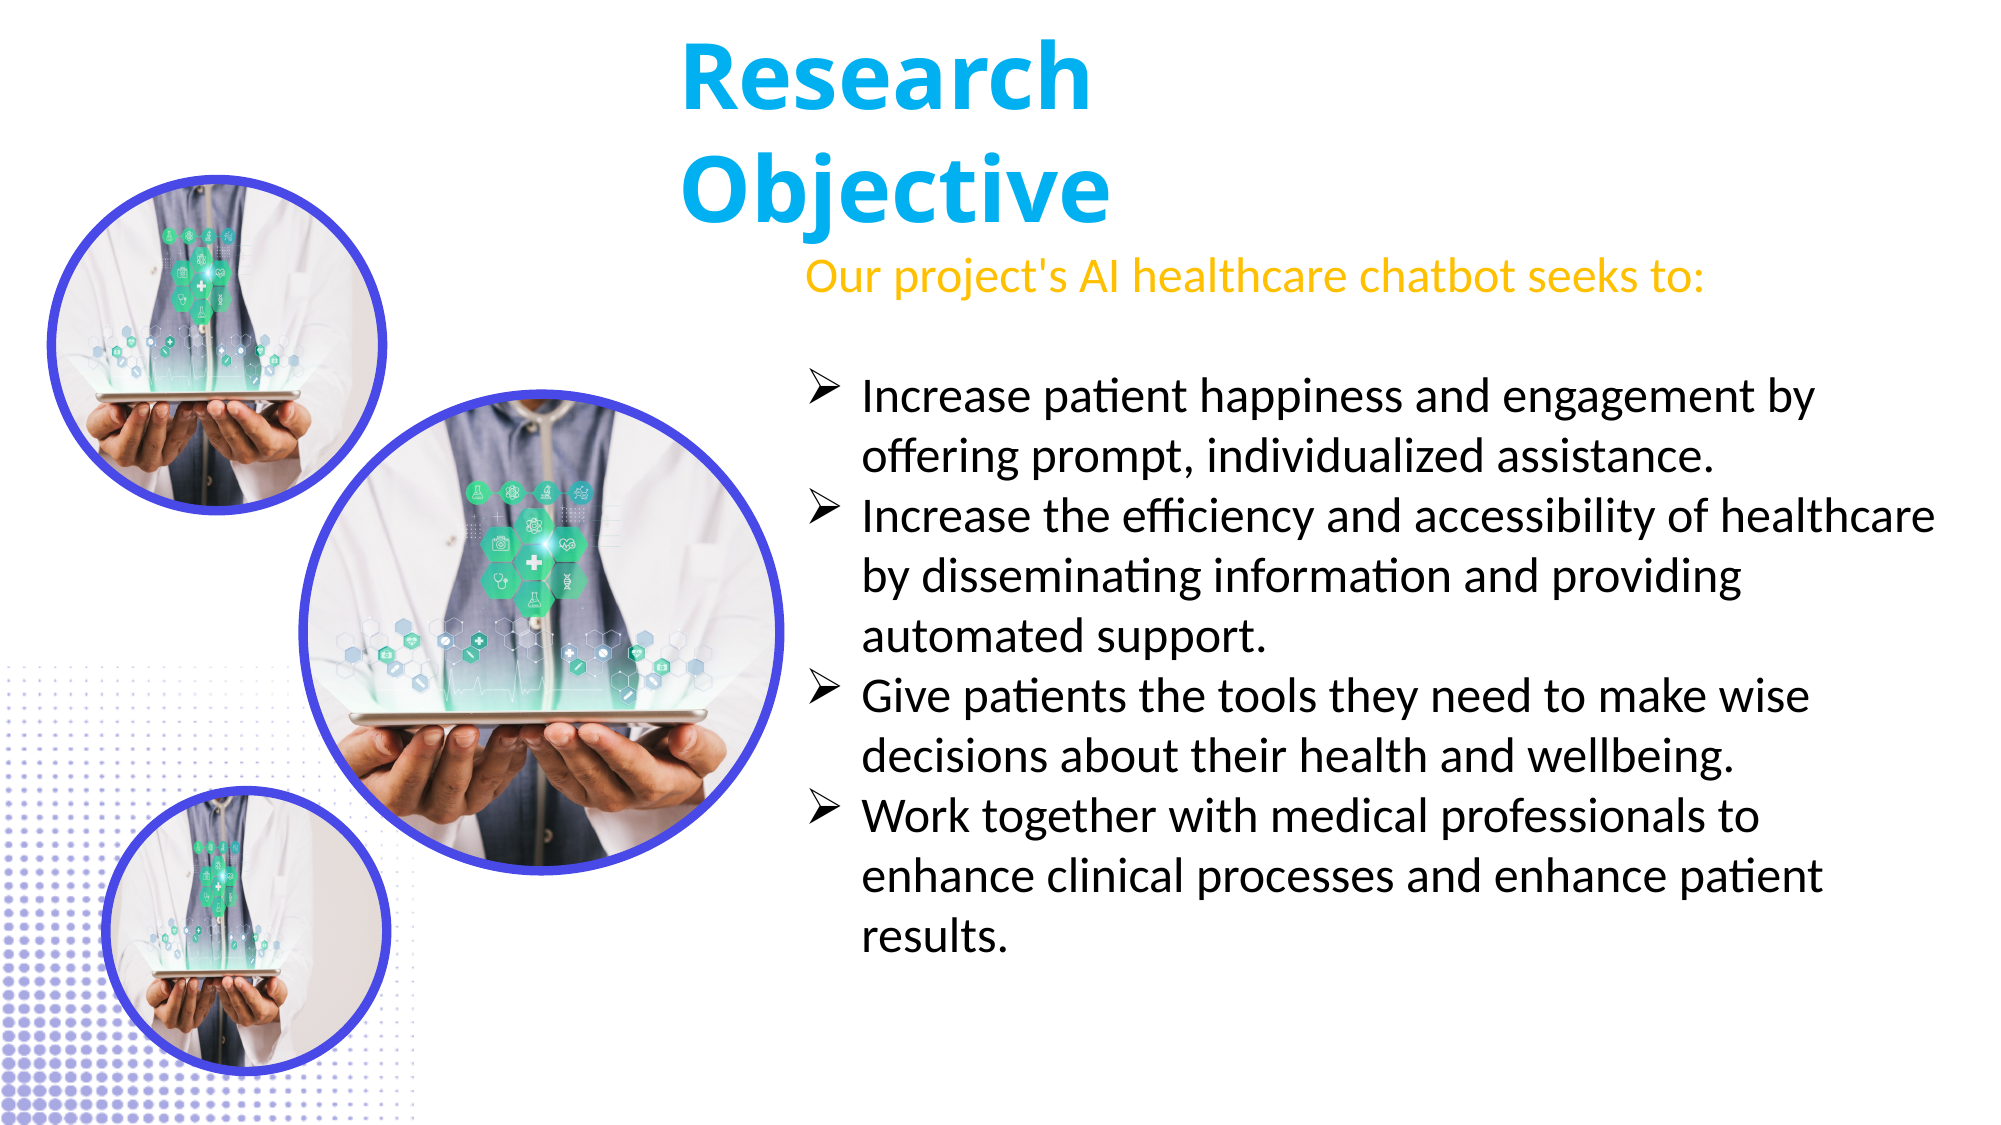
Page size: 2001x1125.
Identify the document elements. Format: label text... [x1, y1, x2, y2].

text_box [302, 393, 781, 872]
text_box [50, 178, 384, 512]
text_box Research Objective [663, 6, 1509, 249]
text_box Our project's AI healthcare chatbot seeks to: Increase patient happiness and engagement by offering prompt, individualized assistance. Increase the efficiency and accessibility of healthcare by disseminating information and providing automated support. Give patients the tools they need to make wise decisions about their health and wellbeing. Work together with medical professionals to enhance clinical processes and enhance patient results. [790, 235, 1960, 971]
picture [0, 688, 437, 1103]
